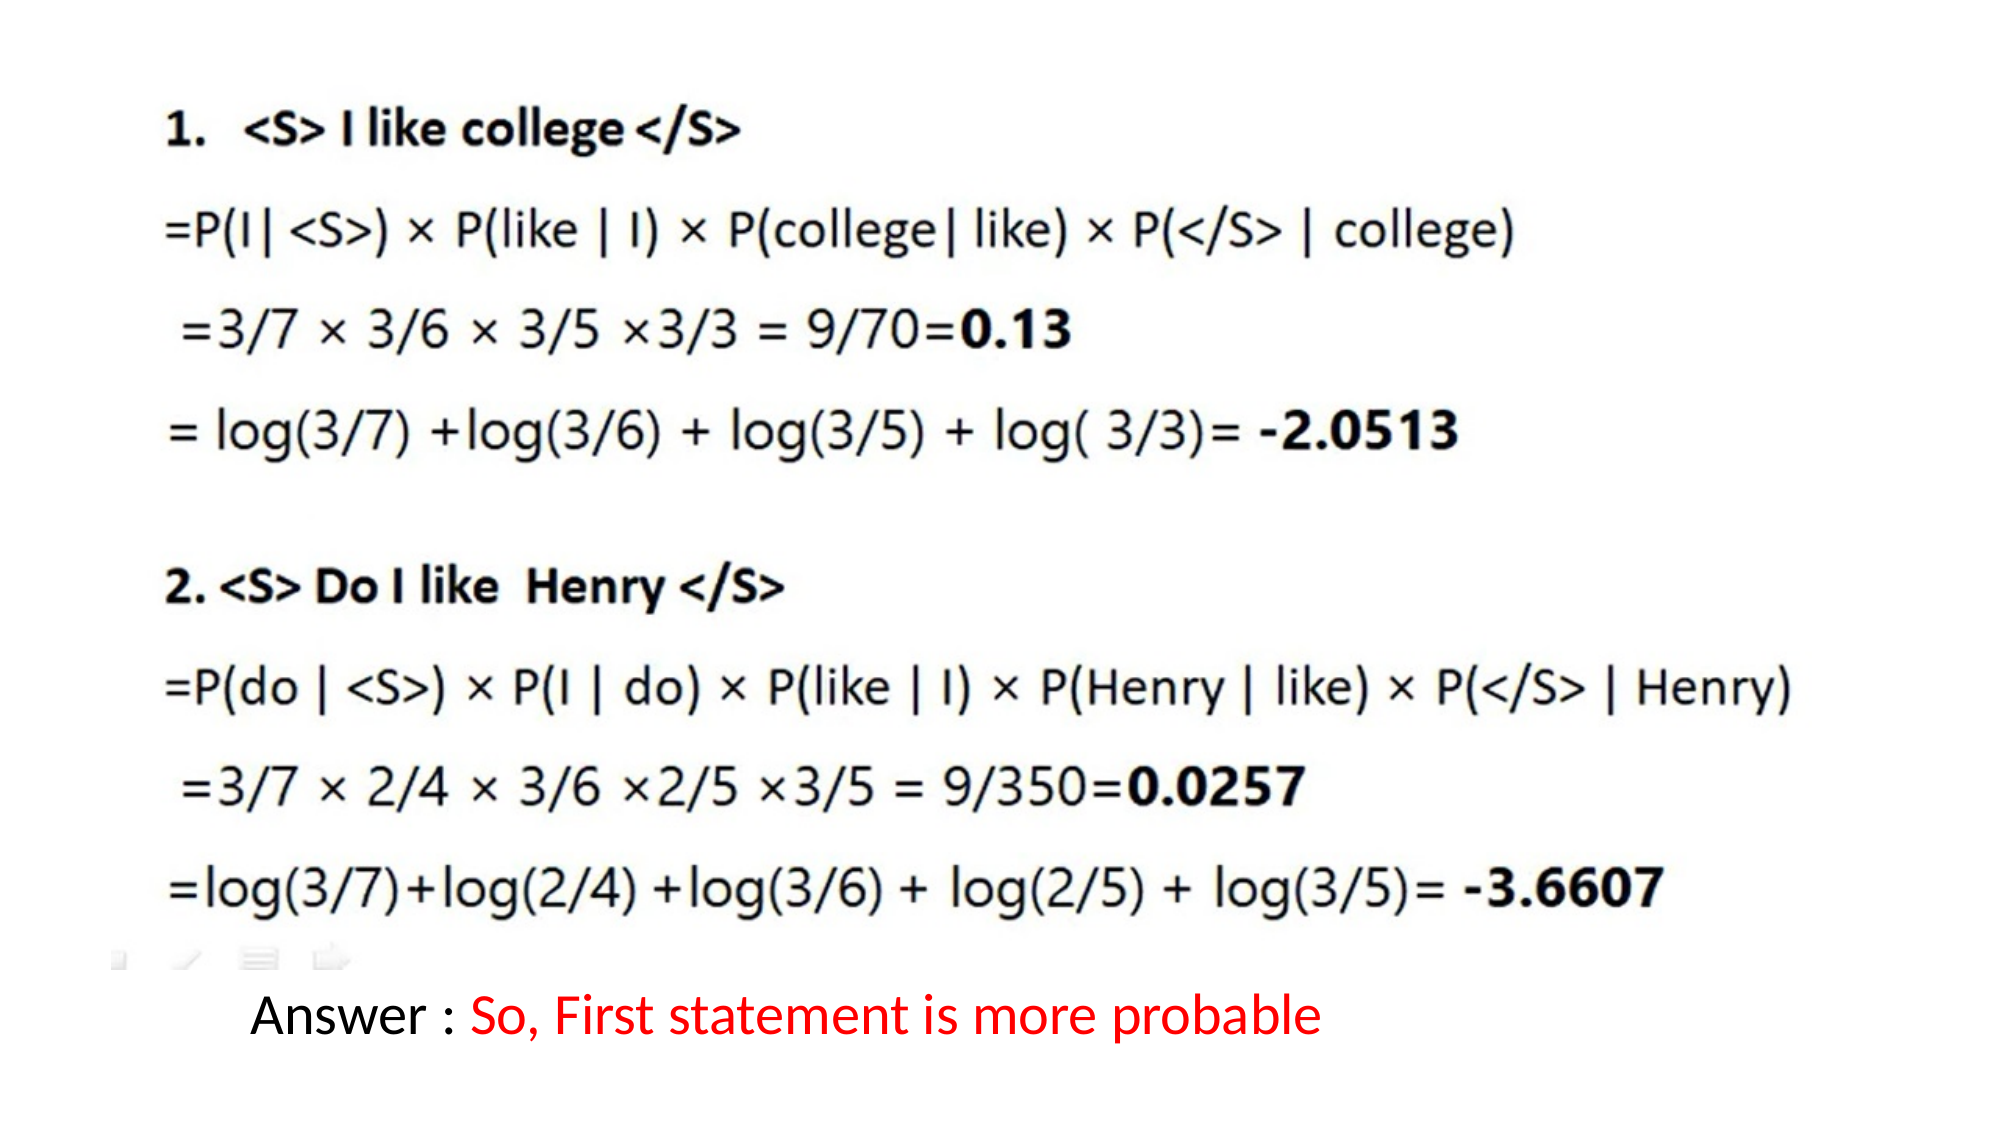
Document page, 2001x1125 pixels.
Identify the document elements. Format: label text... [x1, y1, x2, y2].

picture [111, 76, 1937, 970]
text_box Answer : So, First statement is more probable [235, 981, 1698, 1061]
